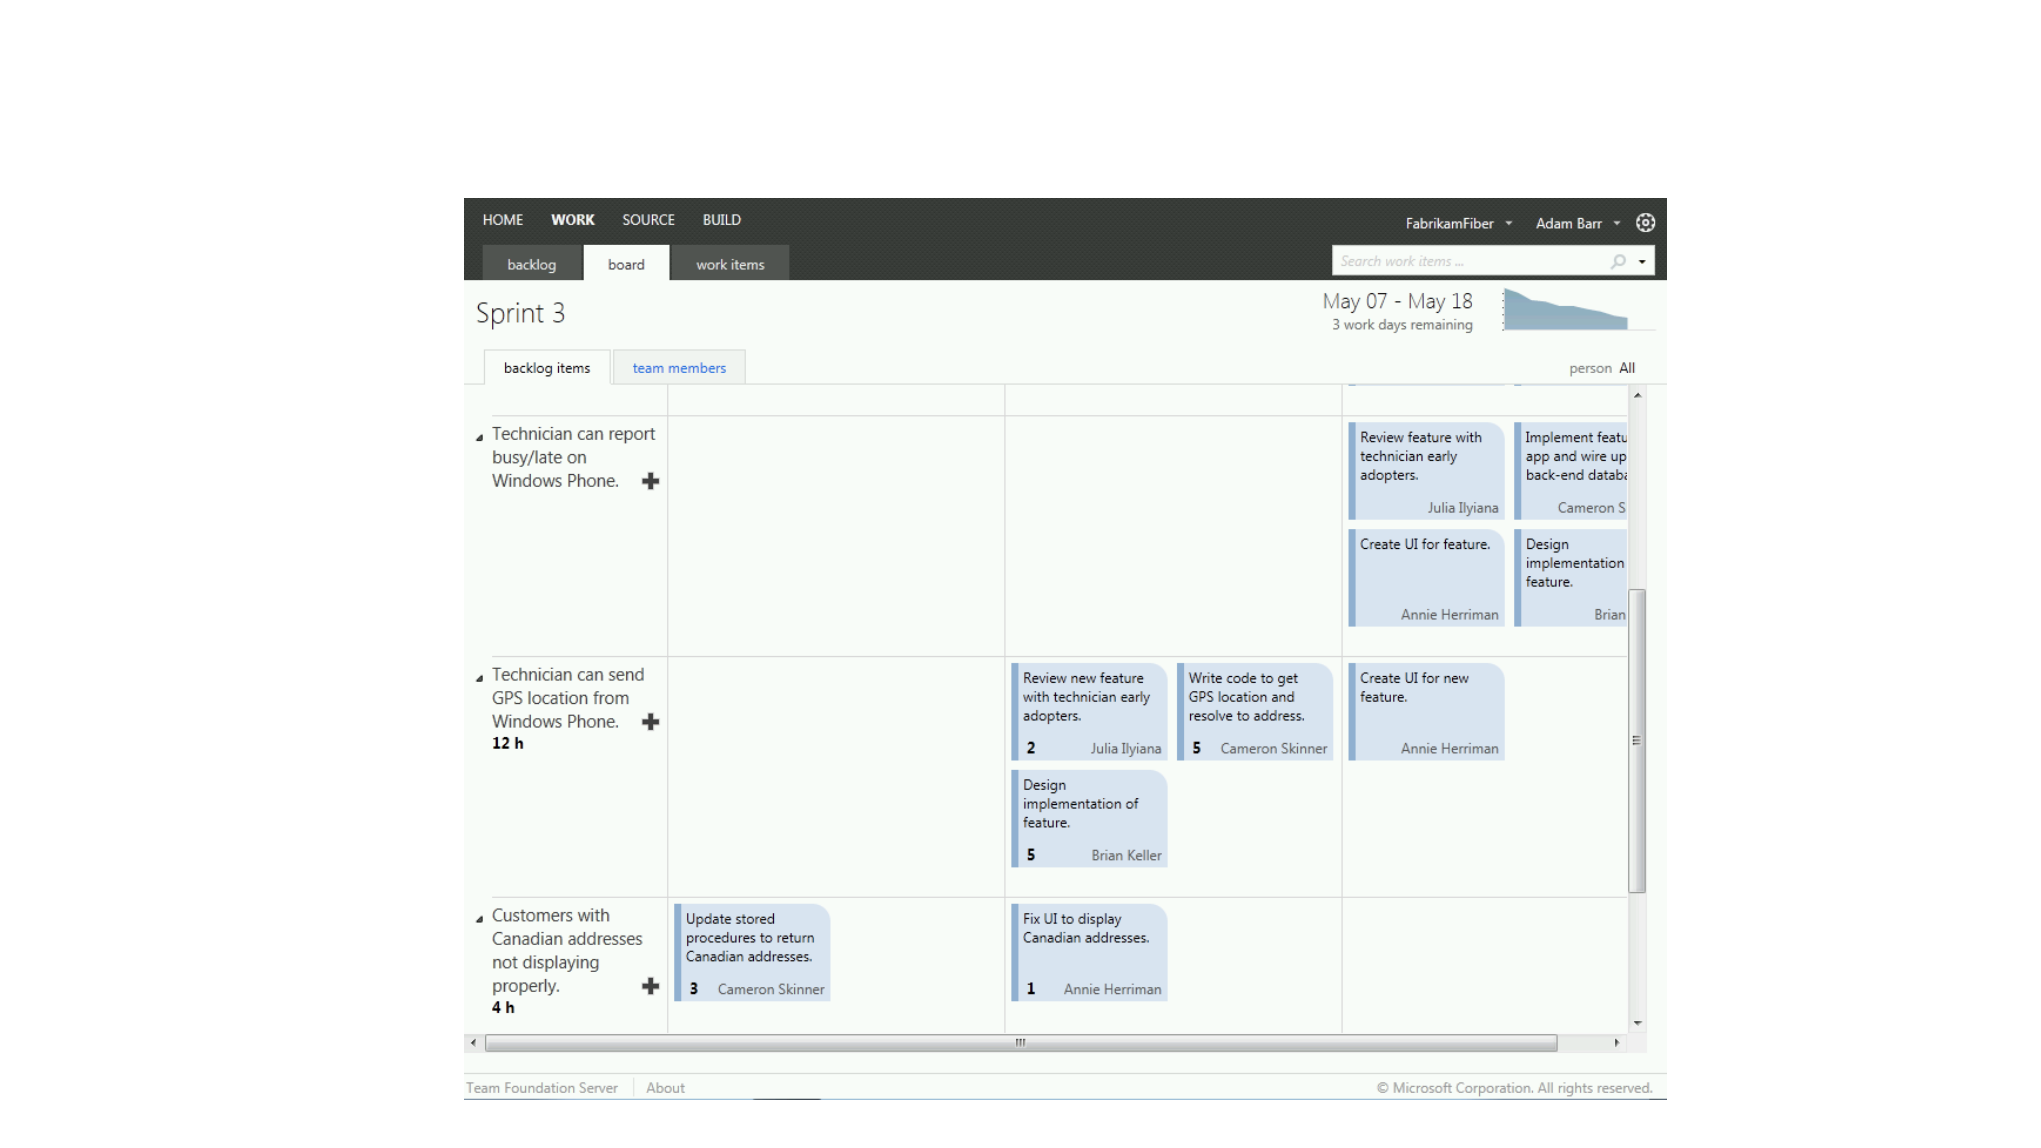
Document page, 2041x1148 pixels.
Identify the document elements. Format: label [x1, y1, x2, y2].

picture [464, 198, 1667, 1101]
